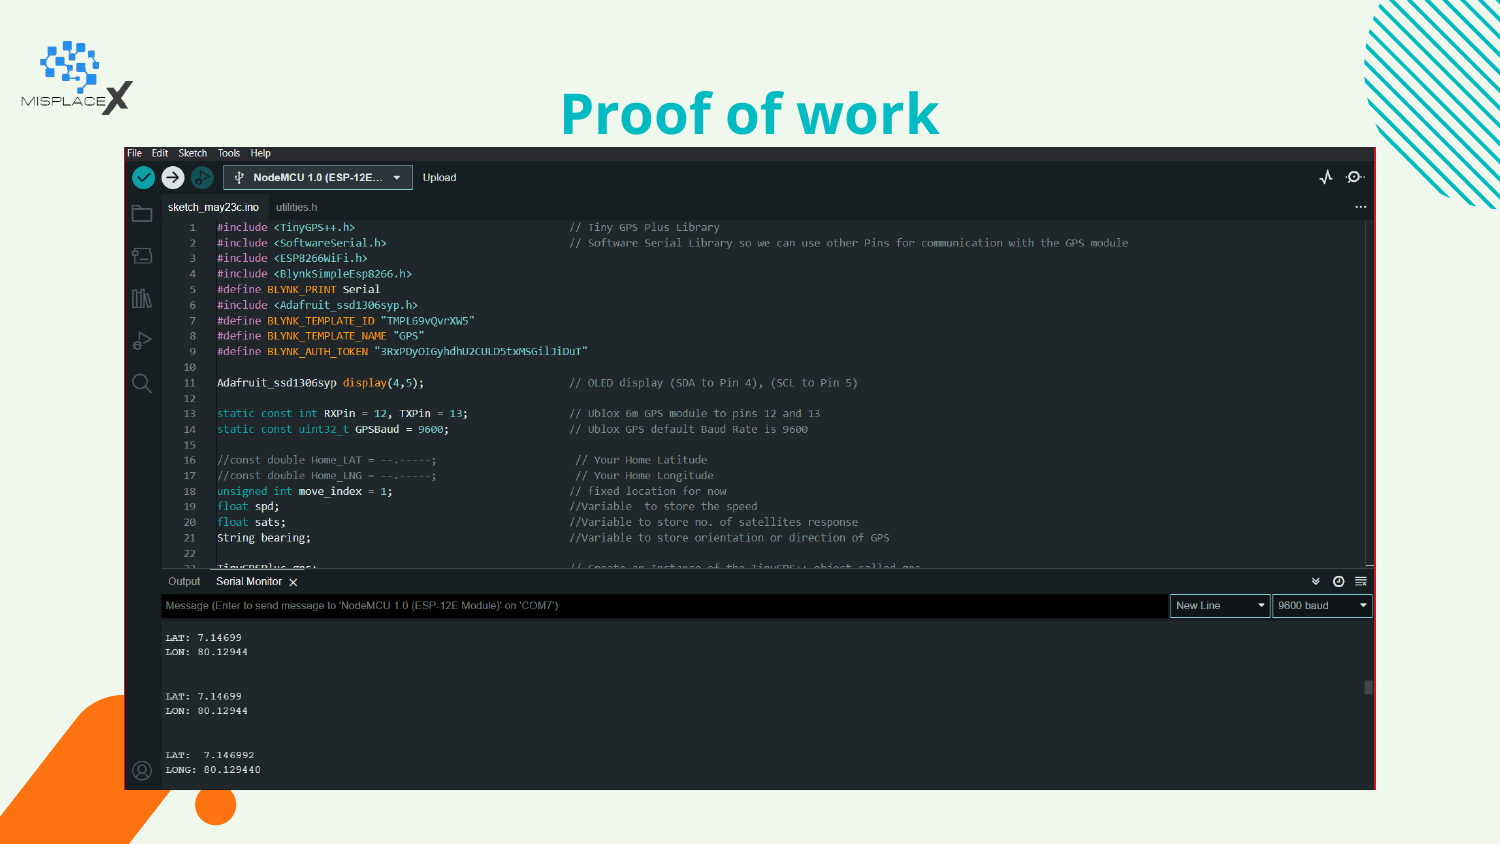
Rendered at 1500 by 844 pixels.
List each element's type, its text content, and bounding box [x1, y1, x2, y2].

title Proof of work [176, 63, 1324, 146]
picture [124, 147, 1376, 791]
picture [16, 11, 136, 131]
